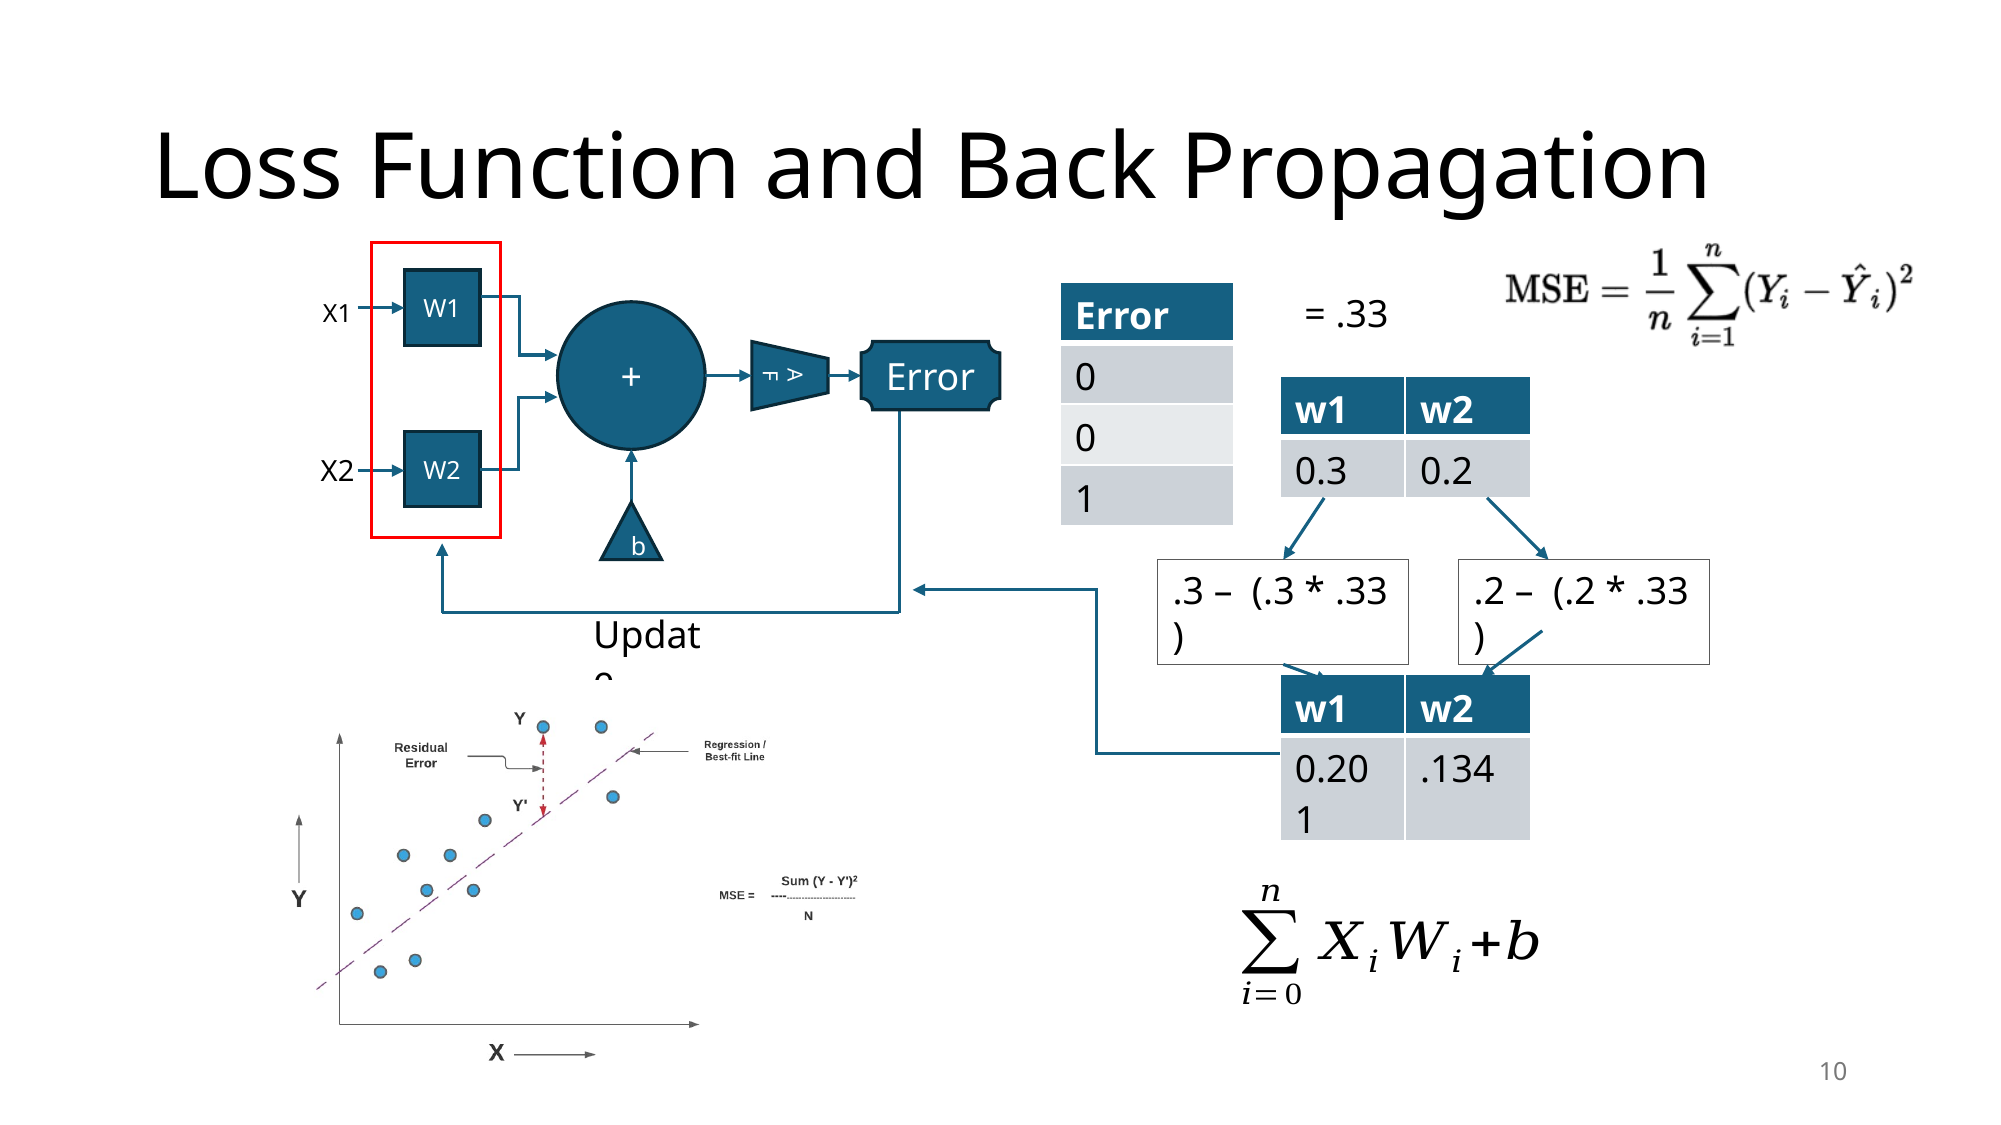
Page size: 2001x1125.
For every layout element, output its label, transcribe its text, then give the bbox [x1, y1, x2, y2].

table_cell 0.3 [1281, 440, 1404, 497]
slide_number 10 [1412, 1042, 1863, 1103]
text_box .2 – (.2 * .33 ) [1458, 559, 1710, 665]
table_header w1 [1281, 675, 1404, 733]
table_cell 0.201 [1281, 738, 1404, 840]
text_box Update [578, 614, 729, 680]
table_cell 0 [1061, 405, 1233, 464]
table_cell 0.2 [1406, 440, 1530, 497]
table_cell .134 [1406, 738, 1530, 840]
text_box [912, 589, 1281, 754]
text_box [1282, 497, 1325, 561]
table_cell 0 [1061, 346, 1233, 403]
title Loss Function and Back Propagation [137, 59, 1863, 278]
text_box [305, 241, 1001, 614]
table_header w1 [1281, 377, 1404, 434]
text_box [1486, 497, 1549, 561]
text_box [1282, 619, 1330, 682]
table_header w2 [1406, 377, 1530, 434]
picture [1482, 225, 1941, 361]
table_header Error [1061, 283, 1233, 340]
table_cell 1 [1061, 466, 1233, 525]
picture [257, 680, 945, 1096]
text_box .3 – (.3 * .33 ) [1157, 559, 1409, 665]
table_header w2 [1406, 675, 1530, 733]
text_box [1480, 630, 1543, 678]
